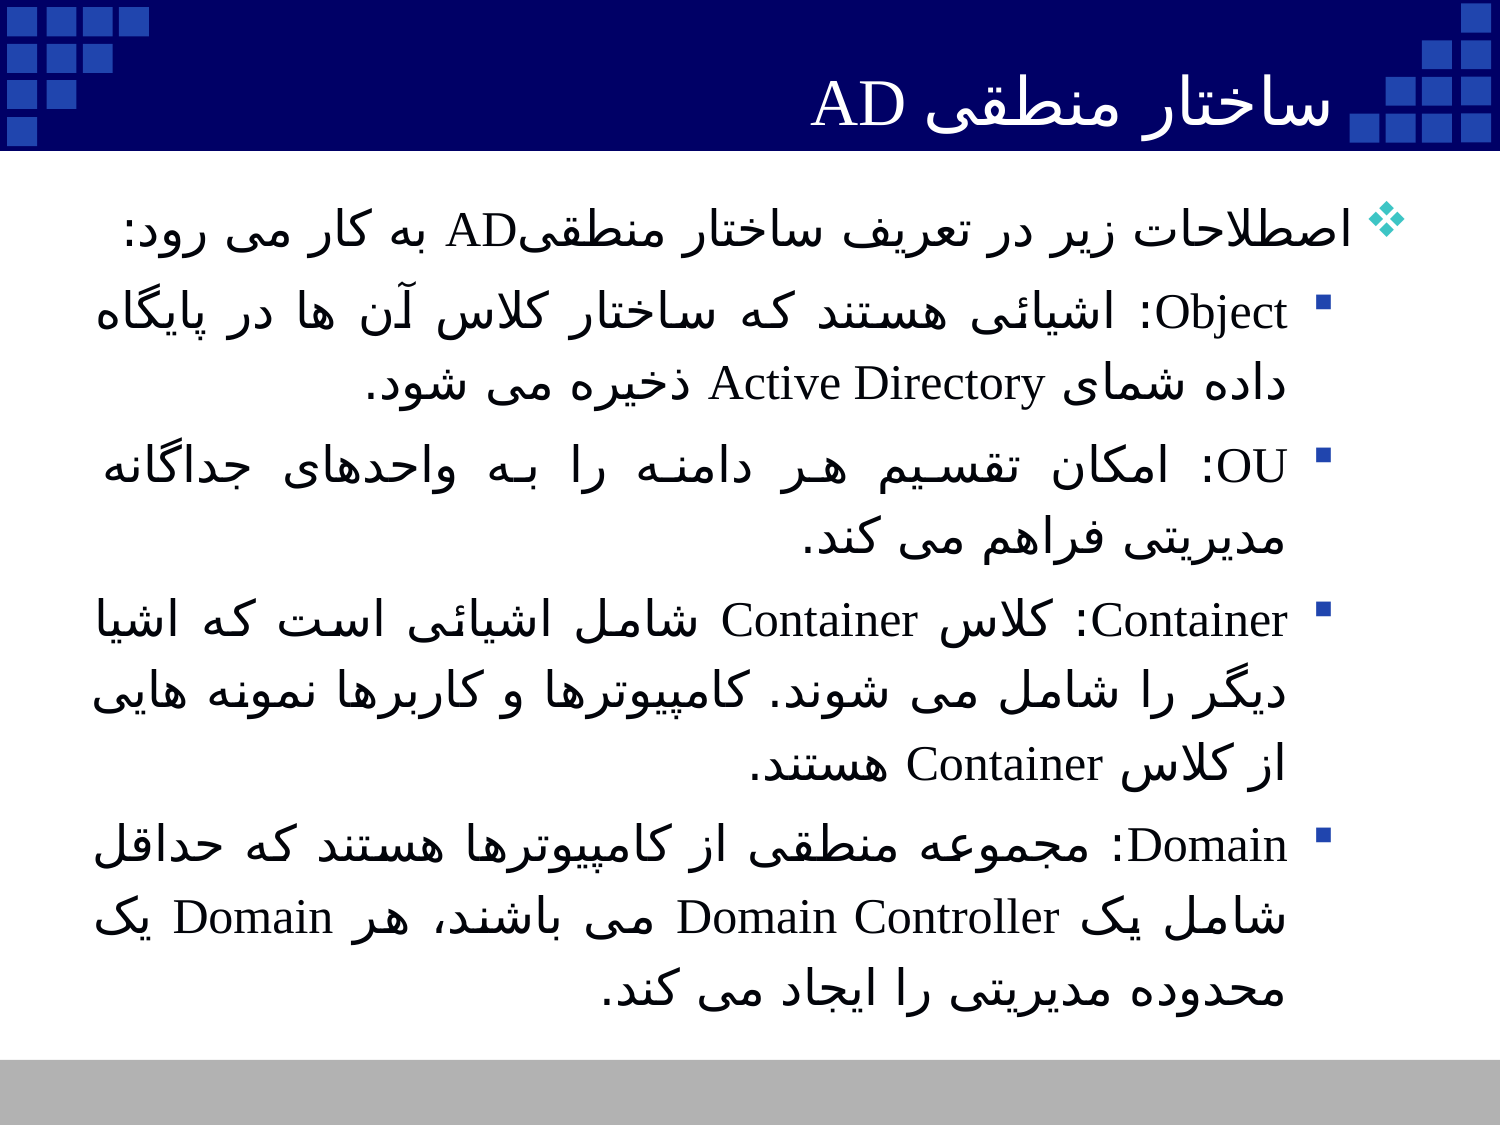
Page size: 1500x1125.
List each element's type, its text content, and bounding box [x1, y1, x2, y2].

list اصطلاحات زیر در تعریف ساختار منطقیAD به کار می رود: Object: اشیائی هستند که ساختار کلاس آن ها در پایگاه داده شمای Active Directory ذخیره می شود. OU: امکان تقسیم هر دامنه را به واحدهای جداگانه مدیریتی فراهم می کند. Container: کلاس Container شامل اشیائی است که اشیا دیگر را شامل می شوند. کامپیوترها و کاربرها نمونه هایی از کلاس Container هستند. Domain: مجموعه منطقی از کامپیوترها هستند که حداقل شامل یک Domain Controller می باشند، هر Domain یک محدوده مدیریتی را ایجاد می کند. [74, 176, 1426, 1038]
title ساختار منطقی AD [137, 52, 1351, 145]
text_box [0, 1059, 1500, 1125]
